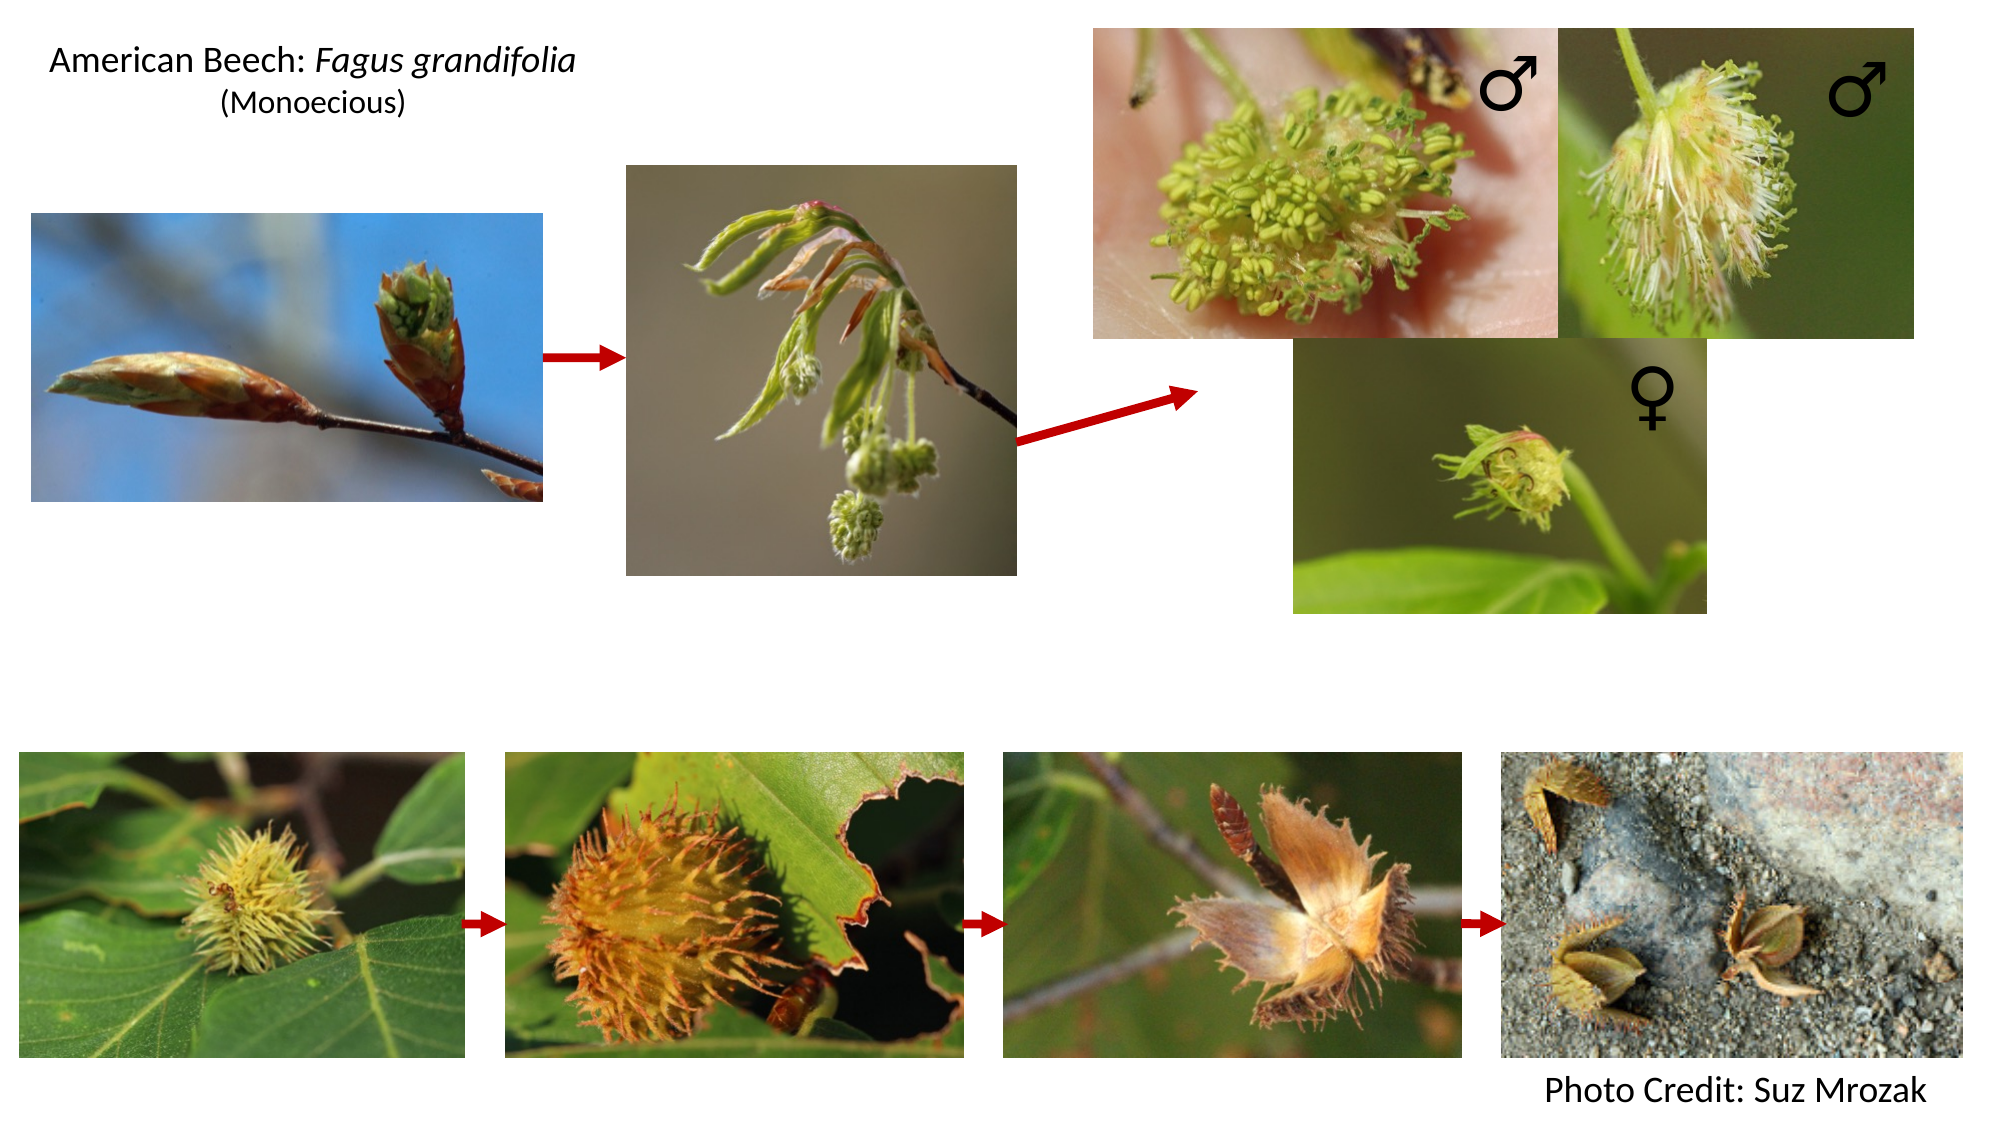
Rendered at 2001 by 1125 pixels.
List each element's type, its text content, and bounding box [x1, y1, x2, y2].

picture [19, 752, 465, 1058]
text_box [1016, 391, 1198, 443]
picture [30, 213, 543, 502]
picture [626, 165, 1017, 576]
picture [505, 752, 964, 1058]
picture [1003, 752, 1462, 1058]
text_box American Beech: Fagus grandifolia (Monoecious) [34, 28, 593, 128]
picture [1093, 28, 1914, 614]
picture [1501, 752, 1963, 1058]
text_box Photo Credit: Suz Mrozak [1529, 1058, 1943, 1118]
